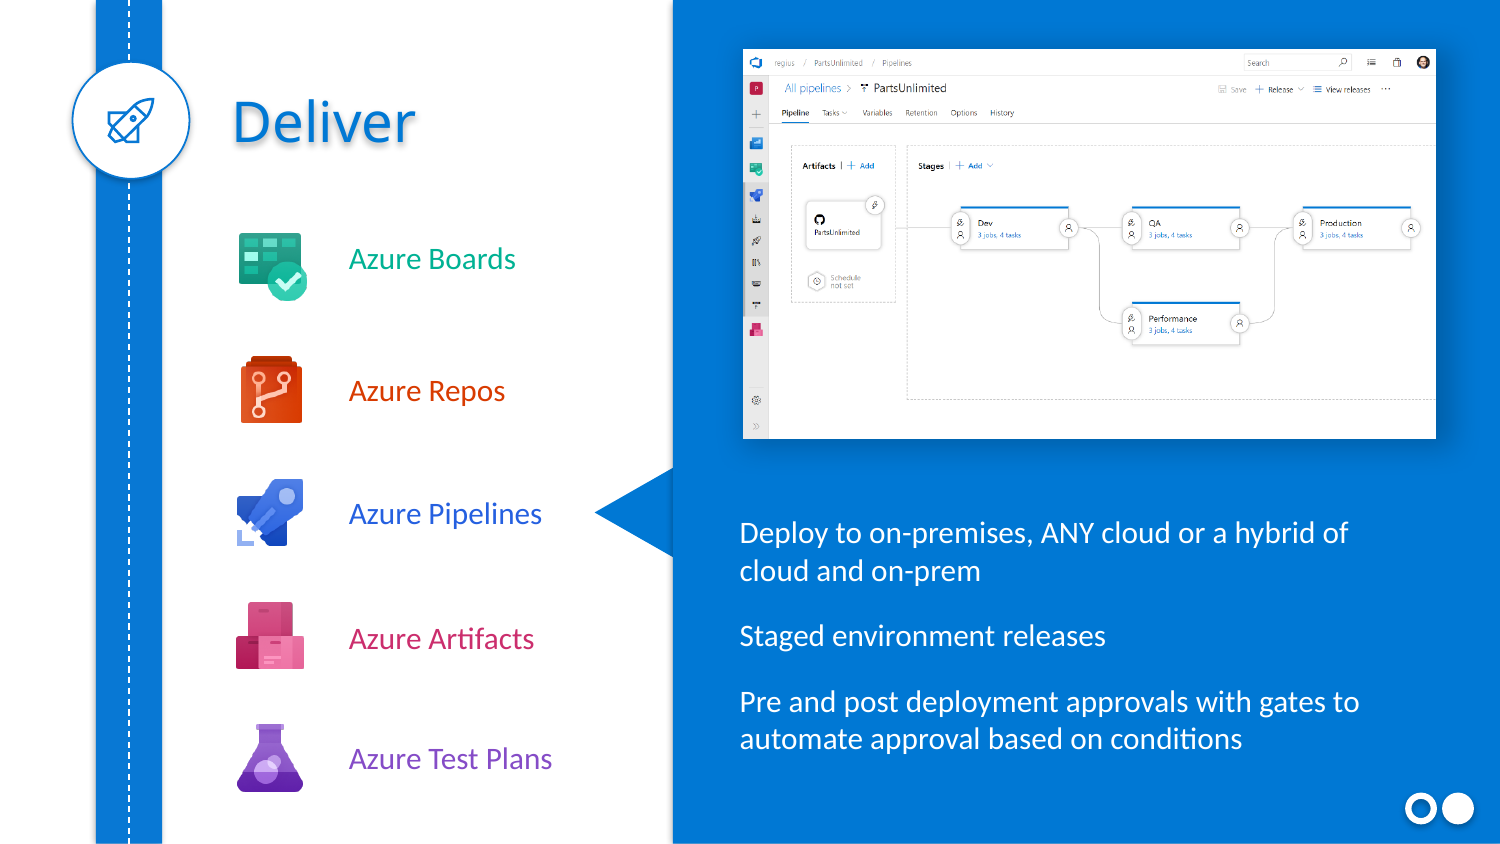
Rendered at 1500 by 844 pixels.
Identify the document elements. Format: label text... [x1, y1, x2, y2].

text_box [236, 720, 589, 796]
text_box [593, 470, 667, 555]
text_box [672, 0, 1500, 844]
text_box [95, 187, 163, 844]
text_box [1407, 794, 1435, 822]
text_box [1444, 794, 1472, 822]
text_box Deploy to on-premises, ANY cloud or a hybrid of cloud and on-prem Staged environment releases Pre and post deployment approvals with gates to automate approval based on conditions [739, 512, 1405, 837]
picture [743, 49, 1436, 439]
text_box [95, 0, 163, 60]
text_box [236, 599, 589, 671]
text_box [72, 61, 190, 179]
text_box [239, 219, 589, 301]
text_box Deliver [208, 88, 469, 152]
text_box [237, 474, 589, 551]
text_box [237, 351, 589, 428]
